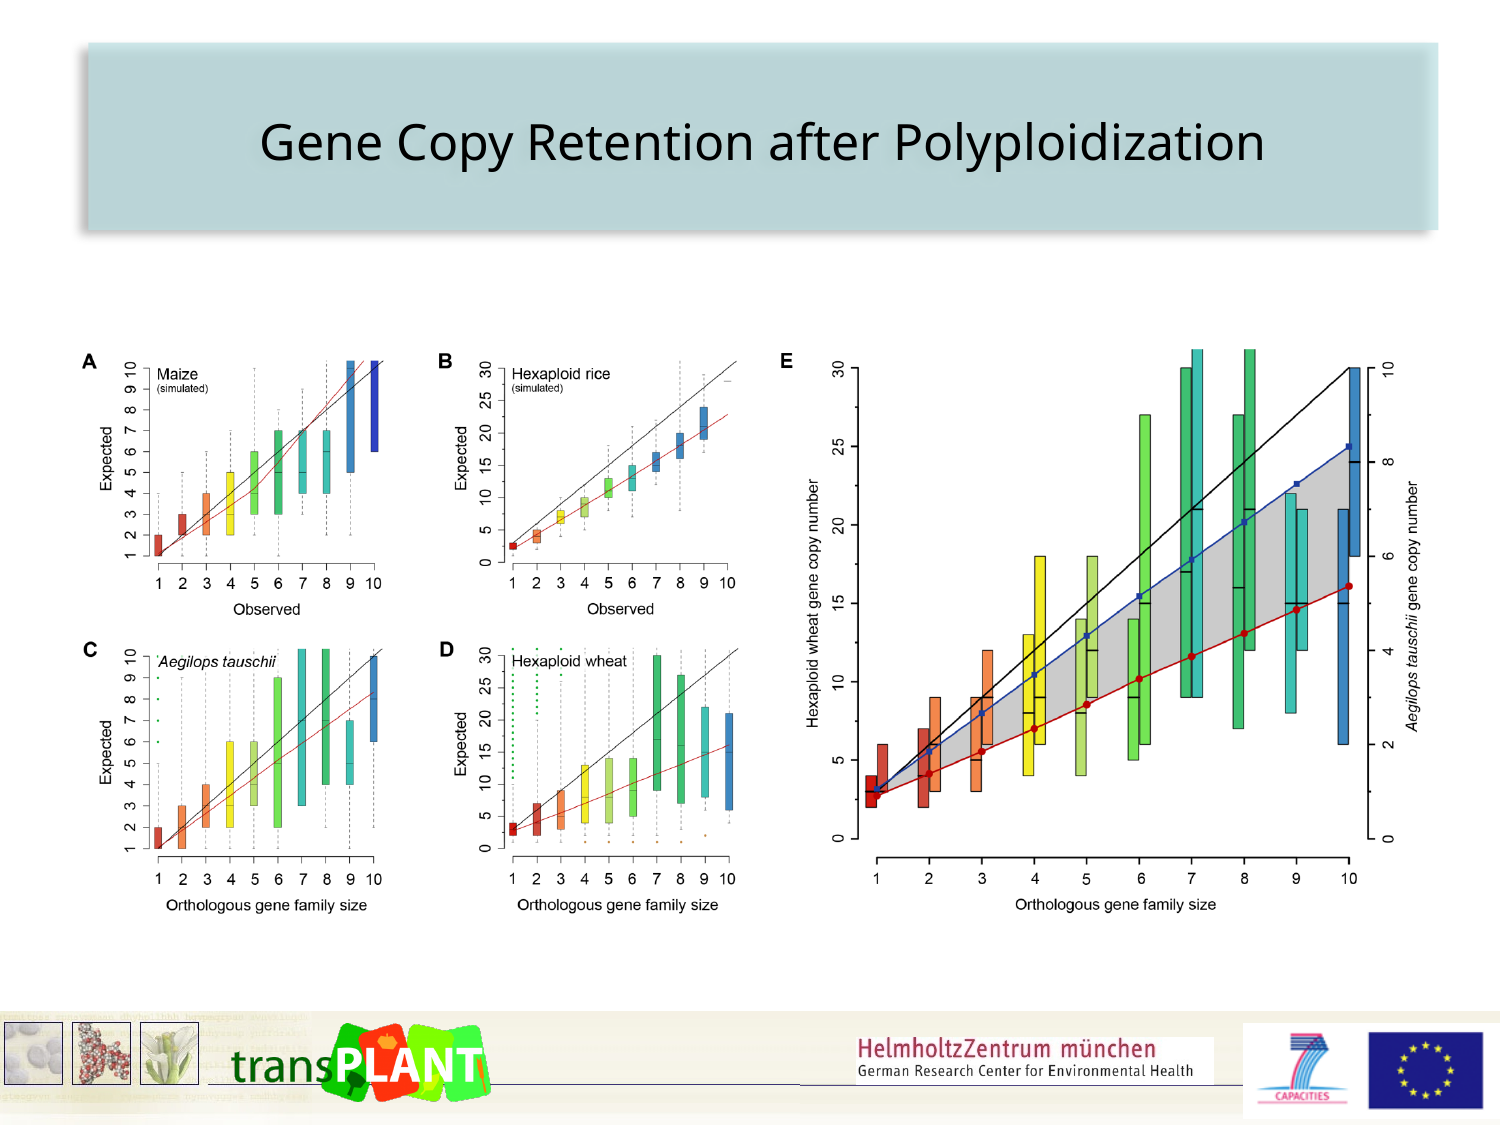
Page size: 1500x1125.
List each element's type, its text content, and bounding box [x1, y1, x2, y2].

text_box Gene Copy Retention after Polyploidization [88, 42, 1439, 231]
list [74, 262, 1426, 1006]
picture [0, 1011, 1500, 1125]
